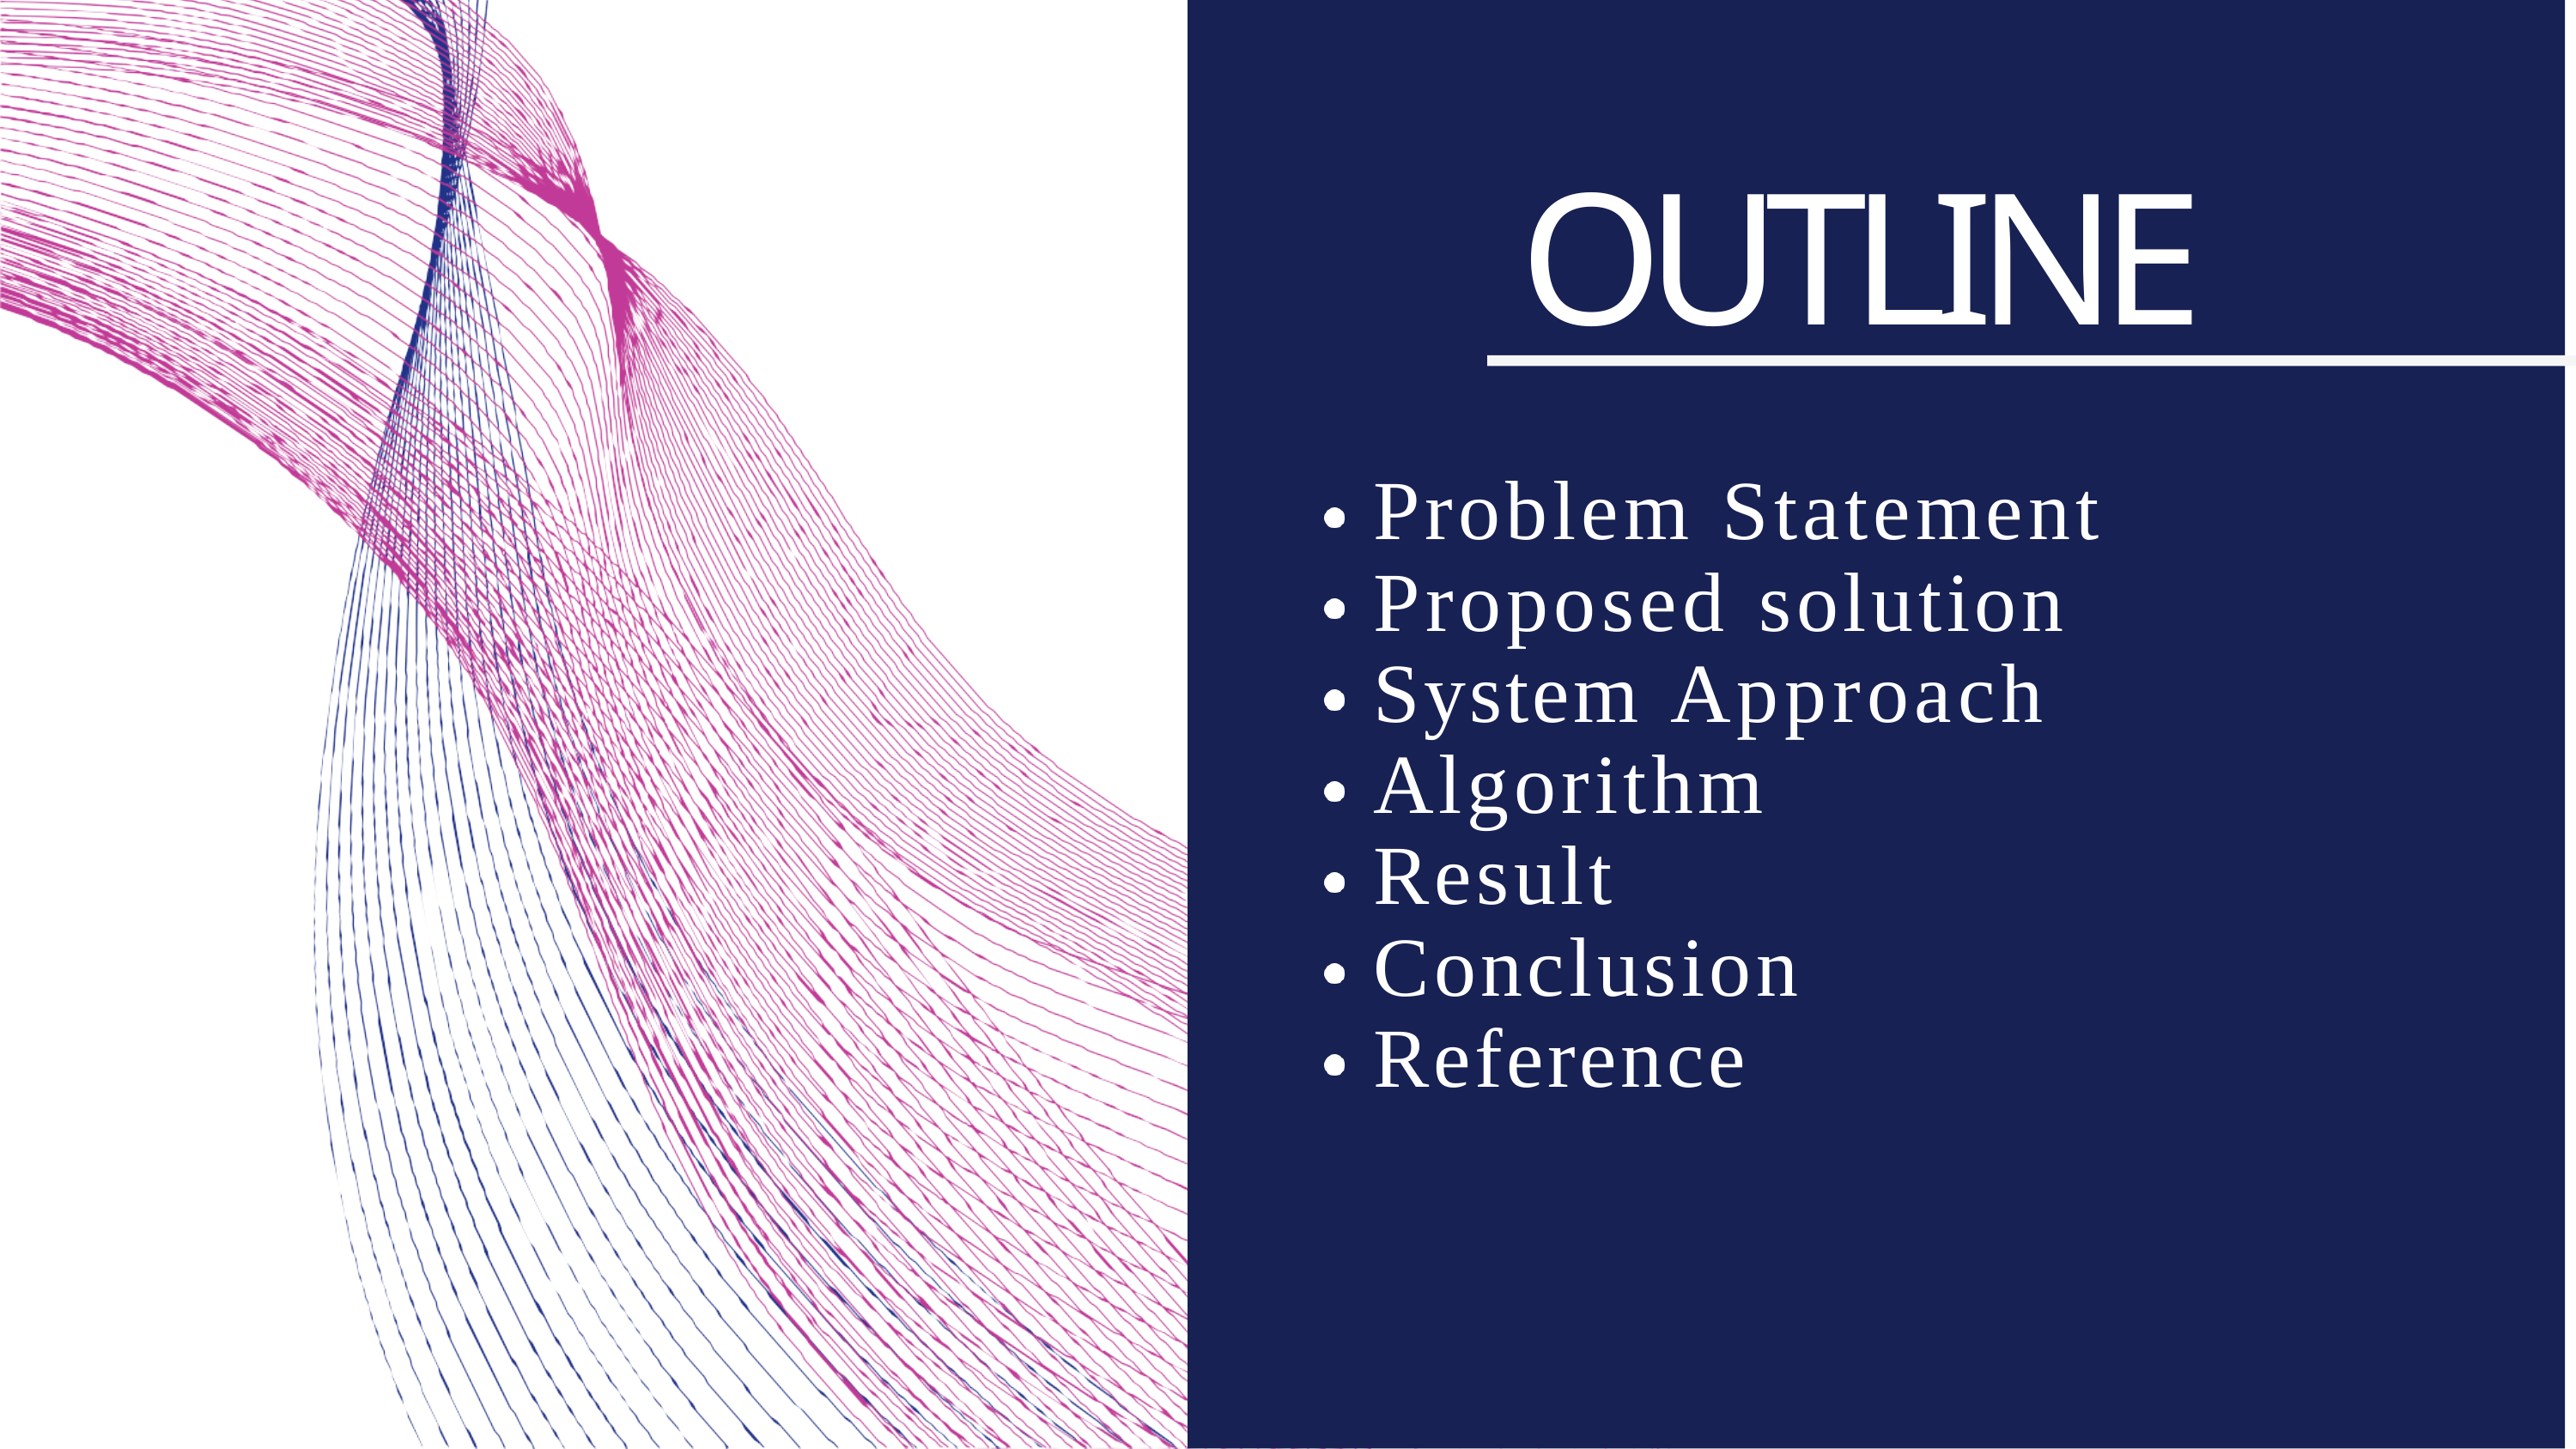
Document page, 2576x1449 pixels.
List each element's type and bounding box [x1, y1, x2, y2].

text_box [0, 0, 2576, 1449]
text_box [1324, 507, 1346, 1076]
